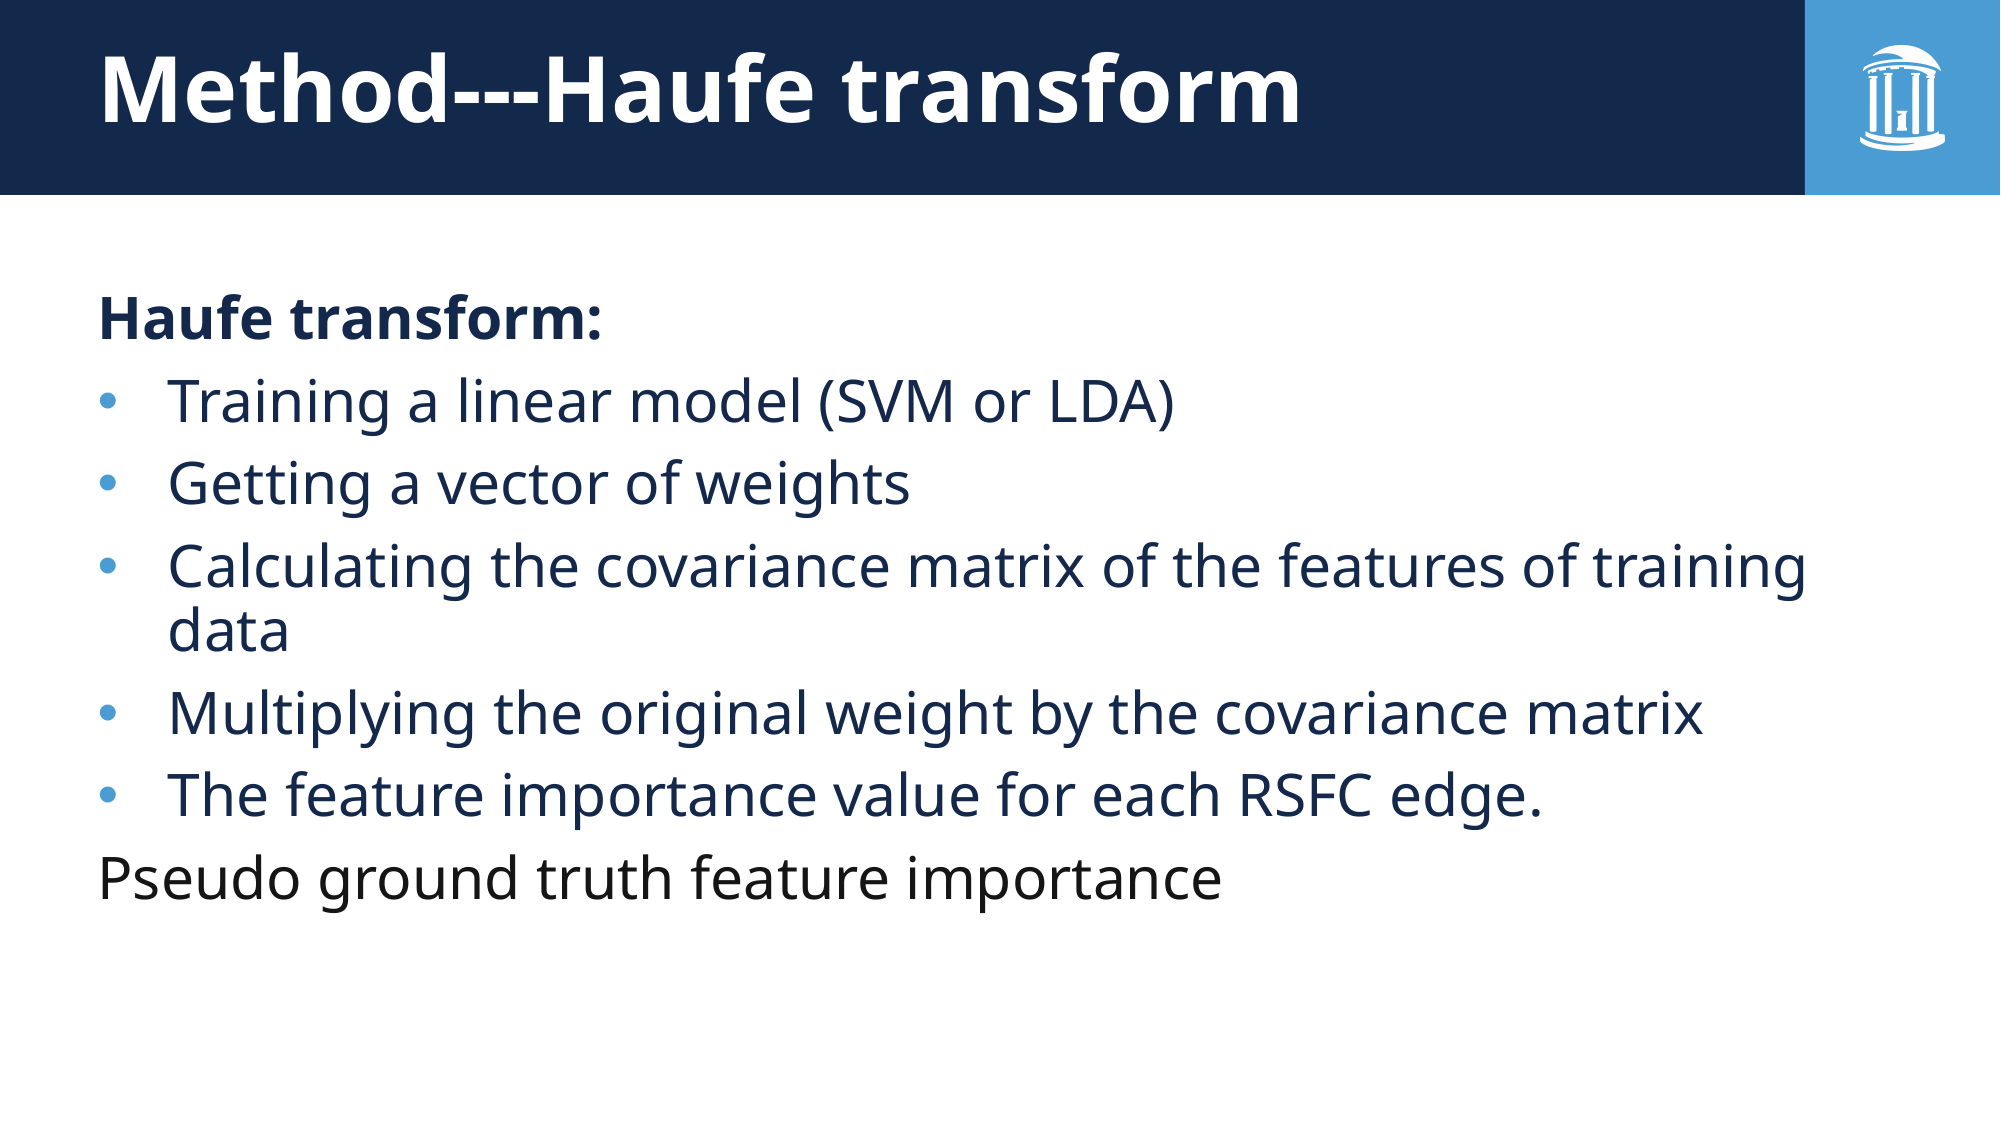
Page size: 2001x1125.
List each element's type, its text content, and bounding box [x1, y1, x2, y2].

title Method---Haufe transform [82, 41, 1686, 144]
list Haufe transform: Training a linear model (SVM or LDA) Getting a vector of weights Calculating the covariance matrix of the features of training data Multiplying the original weight by the covariance matrix The feature importance value for each RSFC edge. Pseudo ground truth feature importance [82, 281, 1918, 925]
picture [1860, 45, 1945, 151]
